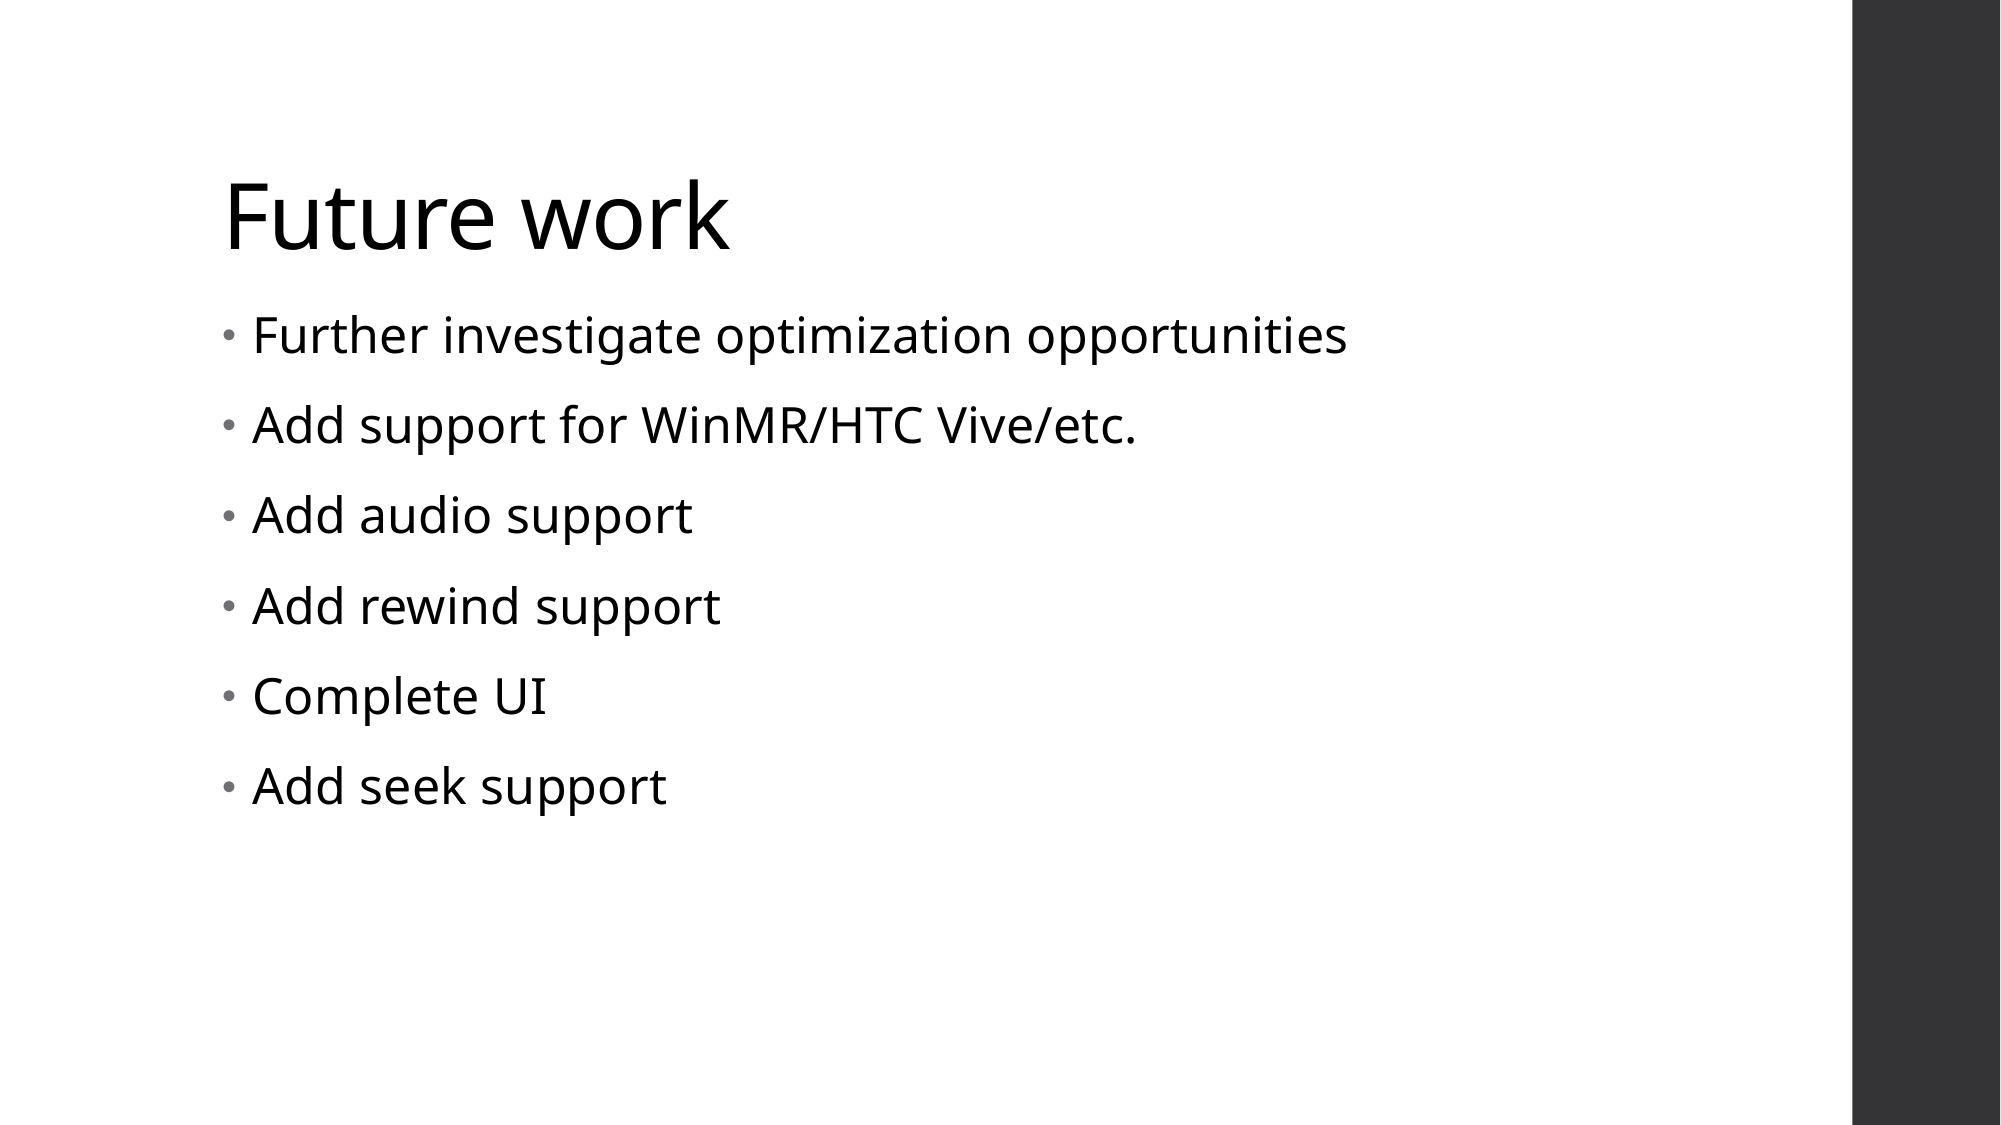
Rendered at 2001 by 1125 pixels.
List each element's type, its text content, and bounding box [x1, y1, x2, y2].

title Future work [206, 60, 1797, 278]
list Further investigate optimization opportunities Add support for WinMR/HTC Vive/etc. Add audio support Add rewind support Complete UI Add seek support [206, 299, 1617, 1014]
